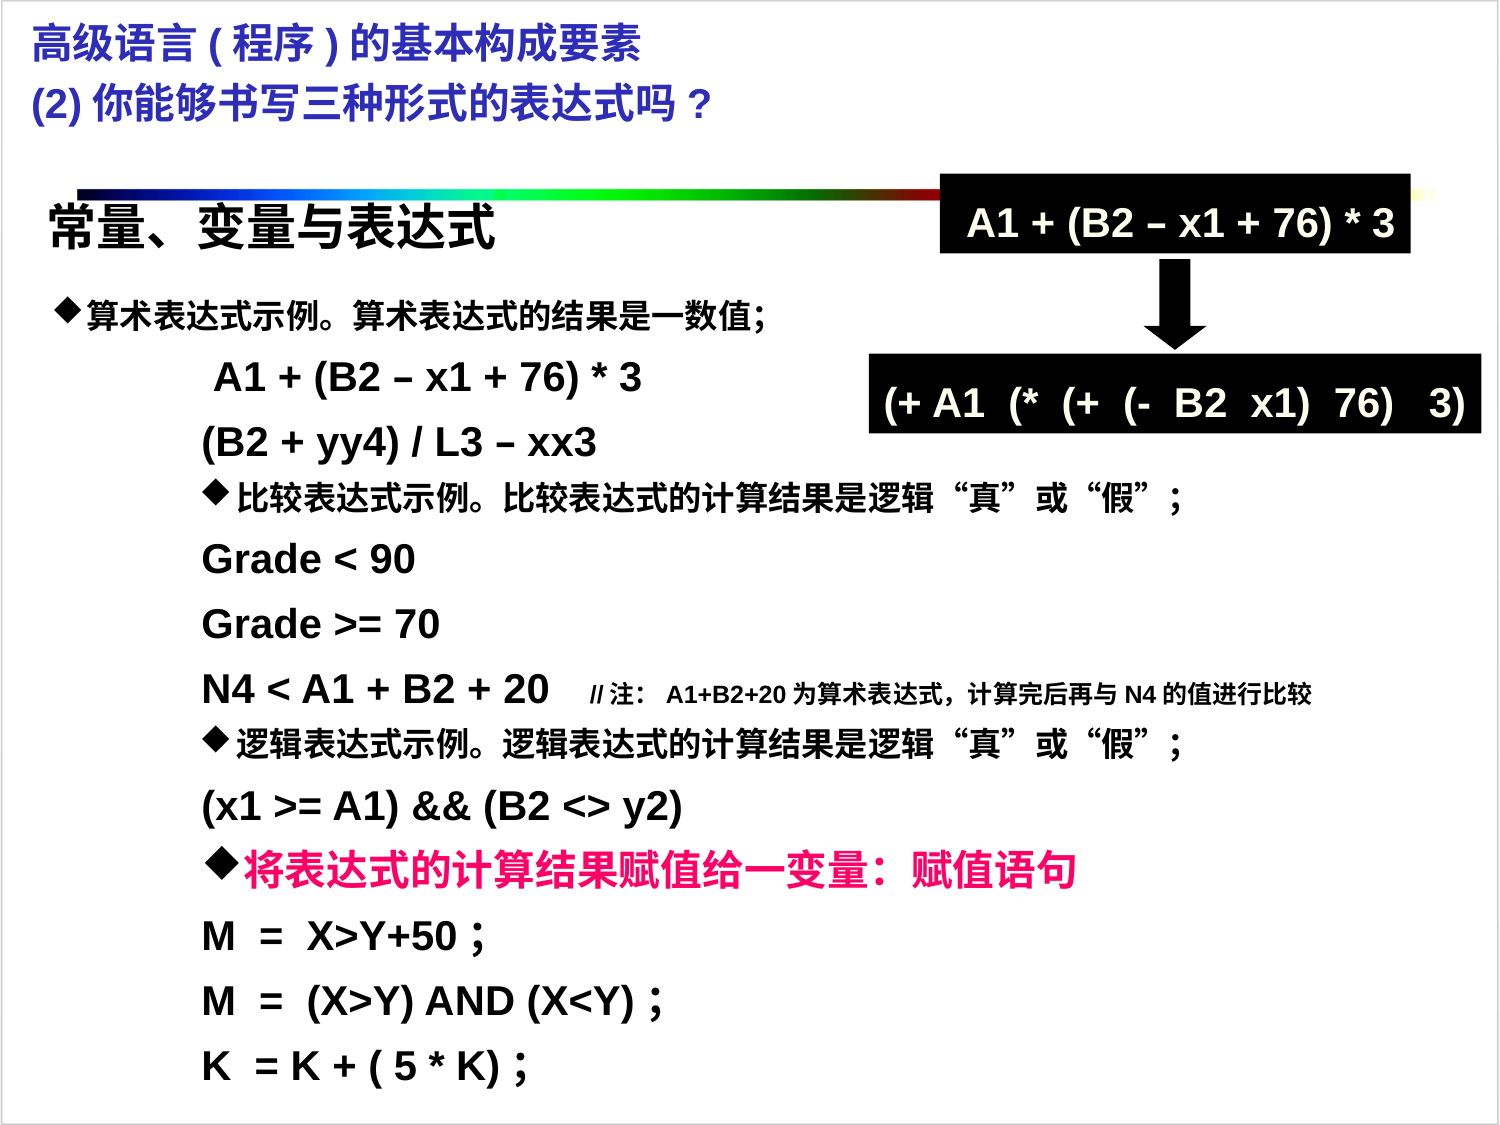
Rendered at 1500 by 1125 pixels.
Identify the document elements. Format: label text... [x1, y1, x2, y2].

text_box 高级语言(程序)的基本构成要素 (2)你能够书写三种形式的表达式吗? [16, 0, 739, 135]
text_box 算术表达式示例。算术表达式的结果是一数值； A1 + (B2 – x1 + 76) * 3 (B2 + yy4) / L3 – xx3 比较表达式示例。比较表达式的计算结果是逻辑“真”或“假”； Grade < 90 Grade >= 70 N4 < A1 + B2 + 20 //注：A1+B2+20为算术表达式，计算完后再与N4的值进行比较 逻辑表达式示例。逻辑表达式的计算结果是逻辑“真”或“假”； (x1 >= A1) && (B2 <> y2) 将表达式的计算结果赋值给一变量：赋值语句 M = X>Y+50； M = (X>Y) AND (X<Y)； K = K + ( 5 * K)； [36, 275, 1328, 1096]
picture [0, 0, 1500, 1125]
text_box 常量、变量与表达式 [31, 188, 512, 264]
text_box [869, 173, 1481, 435]
